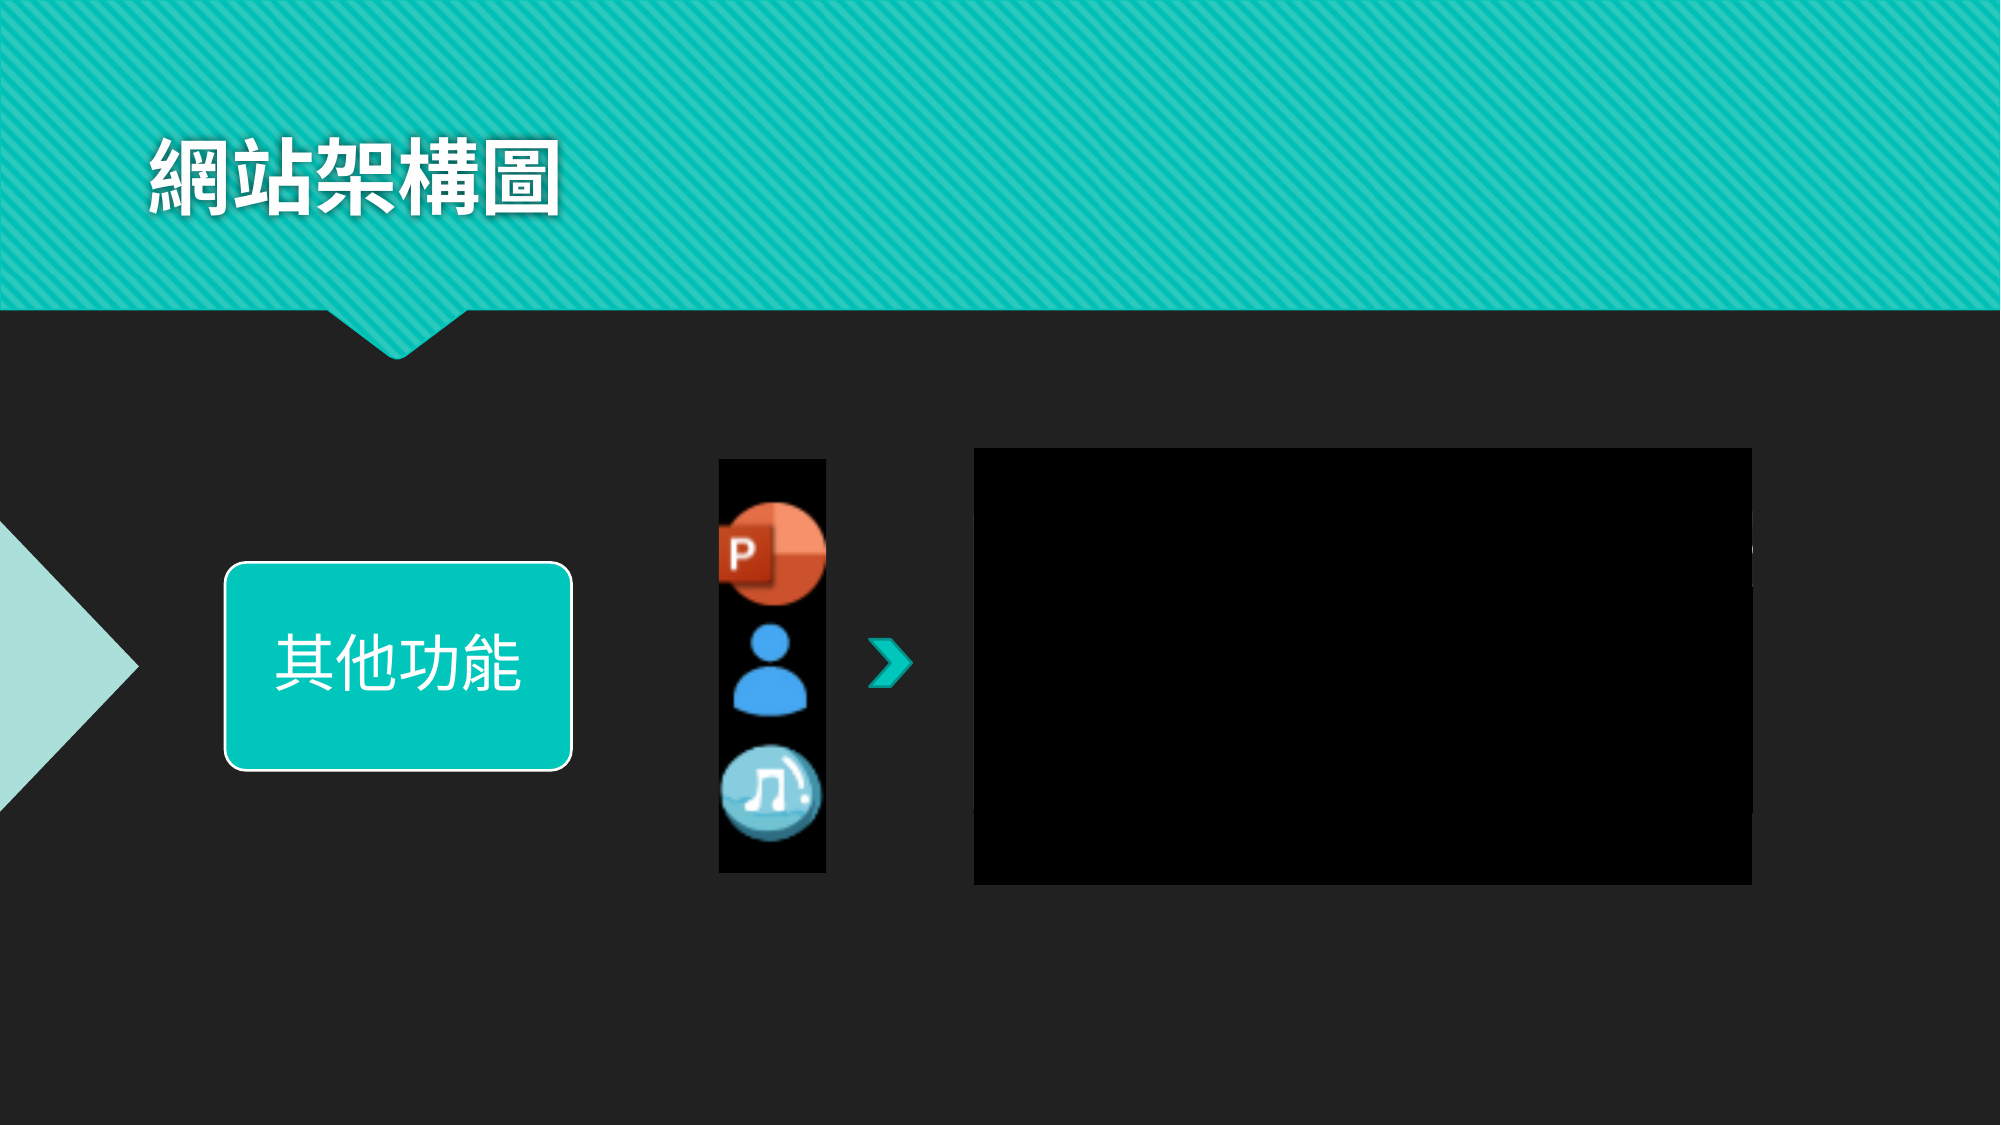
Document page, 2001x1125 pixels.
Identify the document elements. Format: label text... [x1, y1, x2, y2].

title 網站架構圖 [132, 73, 1868, 233]
picture [718, 459, 827, 874]
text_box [224, 562, 572, 771]
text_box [0, 520, 140, 812]
text_box [868, 637, 913, 688]
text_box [973, 447, 1753, 886]
